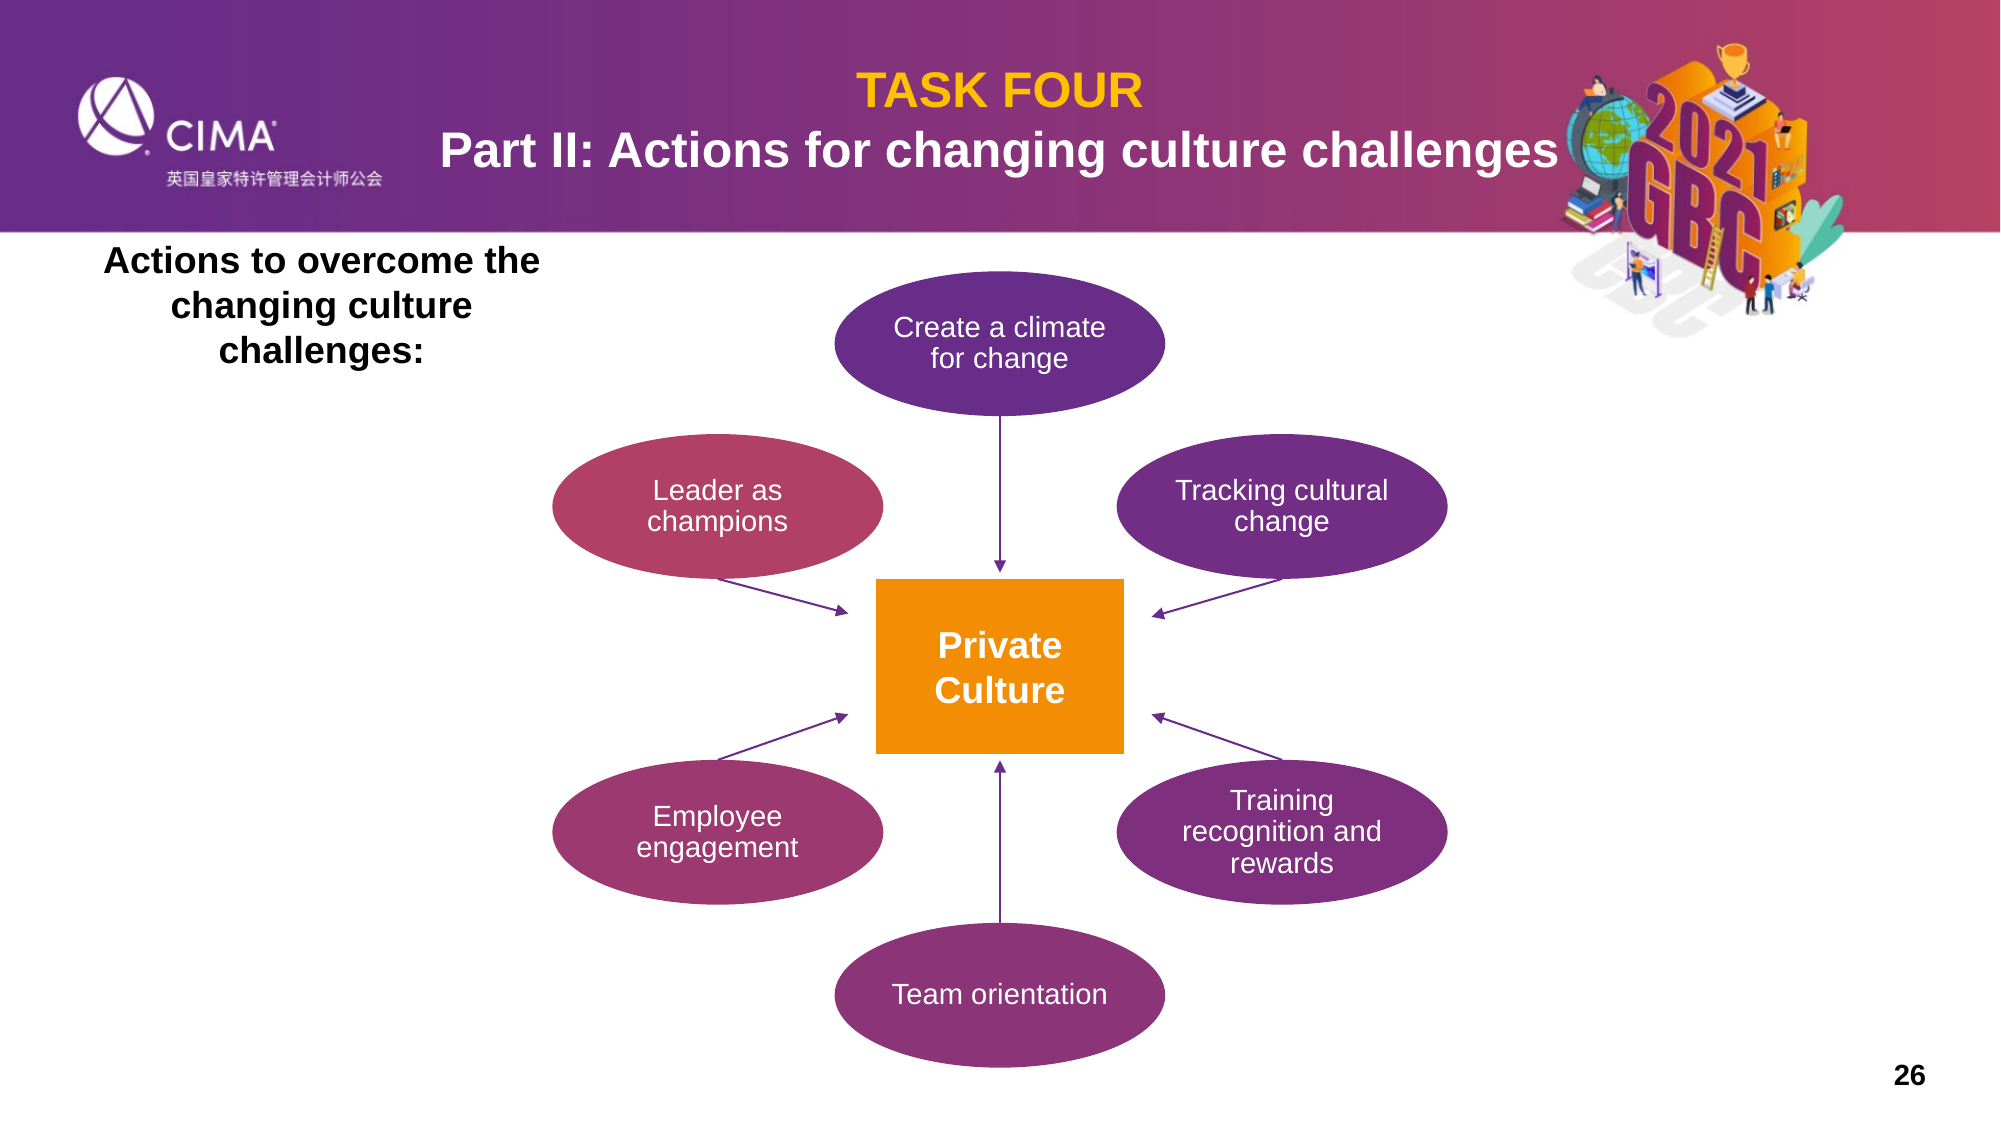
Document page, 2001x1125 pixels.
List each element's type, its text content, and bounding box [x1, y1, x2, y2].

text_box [834, 271, 1166, 417]
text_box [552, 759, 884, 905]
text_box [717, 714, 849, 760]
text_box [834, 922, 1166, 1068]
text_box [1151, 578, 1283, 617]
text_box 26 [1872, 1048, 1948, 1099]
text_box Private Culture [868, 572, 1131, 761]
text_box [1151, 714, 1283, 760]
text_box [1116, 434, 1448, 579]
text_box Actions to overcome the changing culture challenges: [53, 228, 591, 379]
text_box TASK FOUR Part II: Actions for changing culture challenges [0, 50, 2000, 185]
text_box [1116, 759, 1448, 905]
picture [0, 0, 2001, 1125]
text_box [552, 434, 884, 579]
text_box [717, 578, 849, 614]
